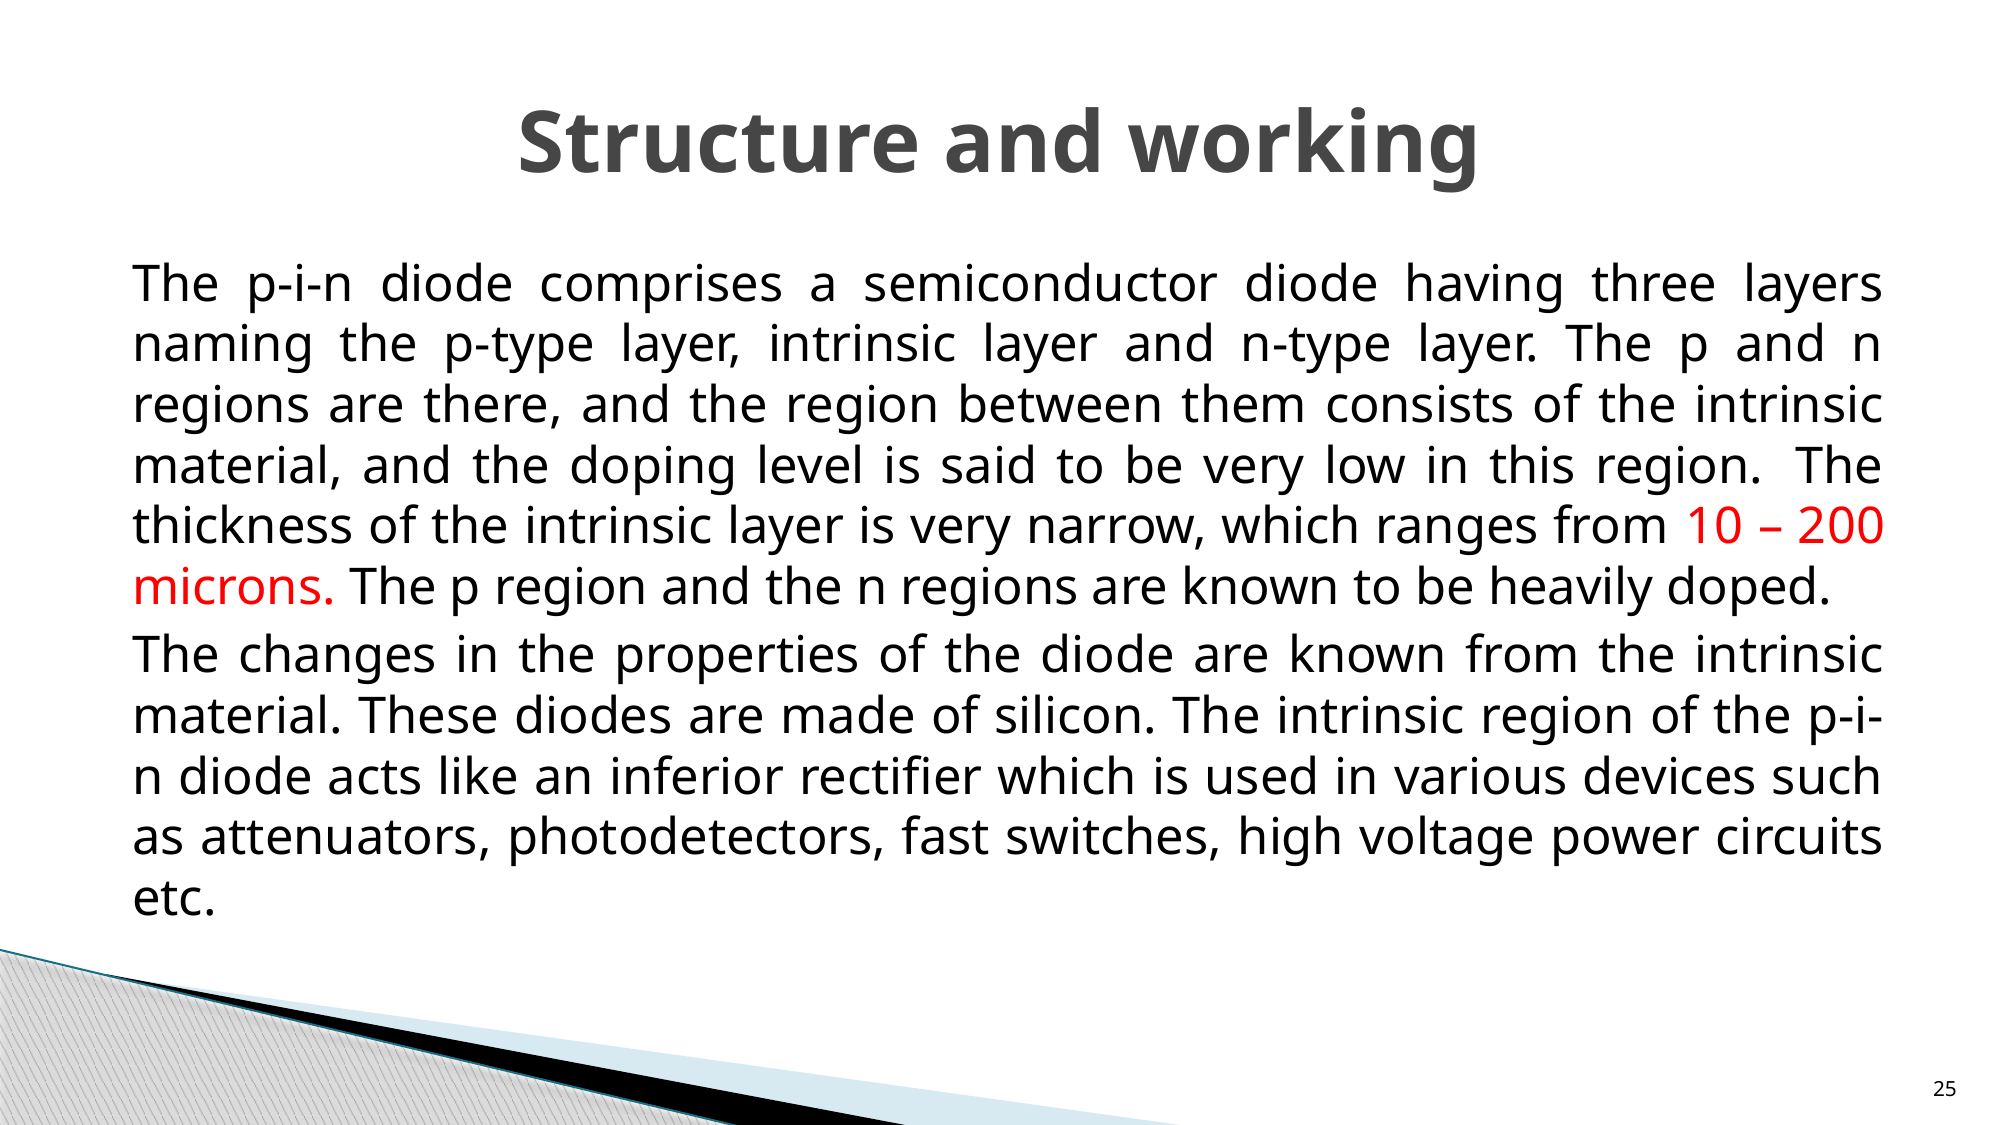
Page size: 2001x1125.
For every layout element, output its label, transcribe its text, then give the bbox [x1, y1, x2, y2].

list The p-i-n diode comprises a semiconductor diode having three layers naming the p-type layer, intrinsic layer and n-type layer. The p and n regions are there, and the region between them consists of the intrinsic material, and the doping level is said to be very low in this region. The thickness of the intrinsic layer is very narrow, which ranges from 10 – 200 microns. The p region and the n regions are known to be heavily doped. The changes in the properties of the diode are known from the intrinsic material. These diodes are made of silicon. The intrinsic region of the p-i-n diode acts like an inferior rectifier which is used in various devices such as attenuators, photodetectors, fast switches, high voltage power circuits etc. [99, 243, 1900, 986]
slide_number 25 [1891, 1051, 1972, 1112]
title Structure and working [99, 45, 1900, 233]
